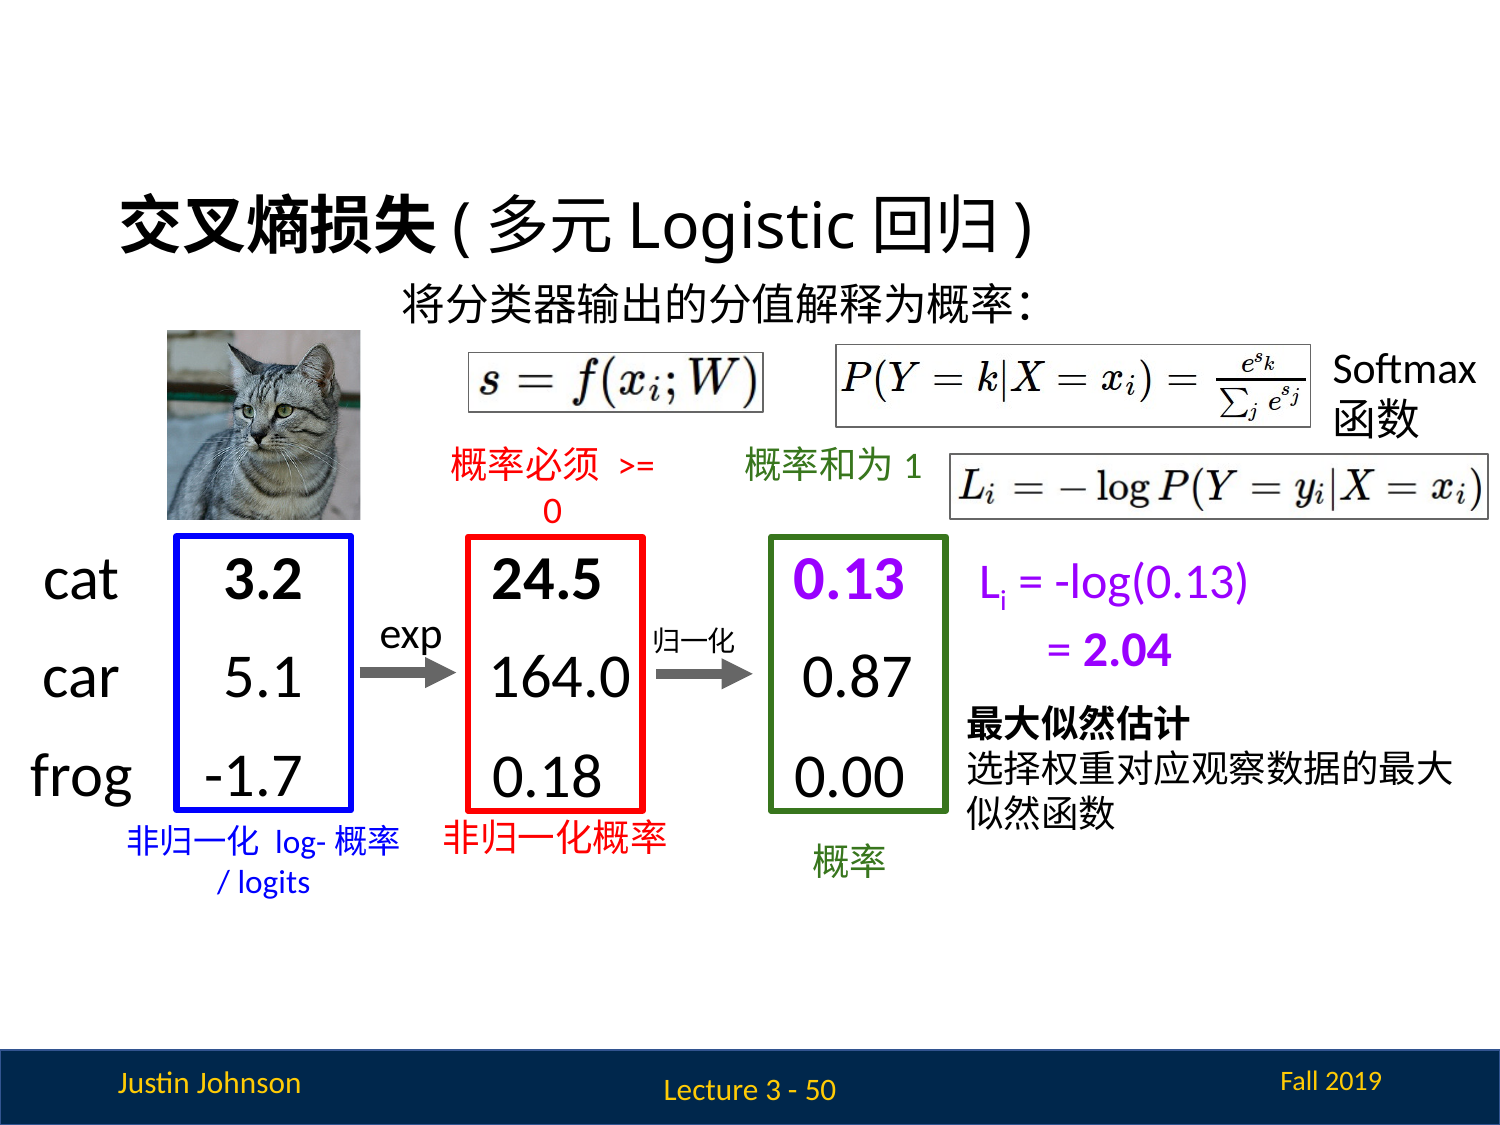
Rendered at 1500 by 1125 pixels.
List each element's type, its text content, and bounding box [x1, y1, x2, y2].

text_box 164.0 [643, 665, 648, 718]
text_box 概率和为1 [706, 425, 961, 534]
title 交叉熵损失(多元Logistic回归) [103, 185, 1467, 270]
text_box 3.2 [208, 529, 319, 536]
text_box car [22, 627, 141, 718]
text_box 概率必须 >= 0 [434, 425, 671, 534]
text_box exp [364, 596, 458, 665]
text_box 0.00 [774, 811, 926, 818]
text_box 概率 [739, 823, 960, 895]
text_box frog [14, 726, 149, 816]
picture [469, 353, 763, 412]
text_box 非归一化概率 [422, 799, 689, 907]
text_box Li = -log(0.13) = 2.04 [964, 533, 1319, 684]
text_box 将分类器输出的分值解释为概率： [386, 261, 1390, 326]
picture [951, 455, 1488, 518]
text_box Softmax函数 [1317, 331, 1500, 452]
text_box [176, 536, 351, 804]
text_box 非归一化 log-概率 / logits [109, 804, 418, 913]
text_box cat [28, 529, 135, 619]
text_box 最大似然估计 选择权重对应观察数据的最大似然函数 [951, 685, 1488, 897]
slide_number Lecture 3 - [547, 1057, 953, 1118]
picture [836, 345, 1310, 427]
picture [167, 330, 361, 520]
text_box 归一化 [637, 615, 752, 665]
text_box [771, 536, 946, 811]
text_box [468, 536, 643, 799]
